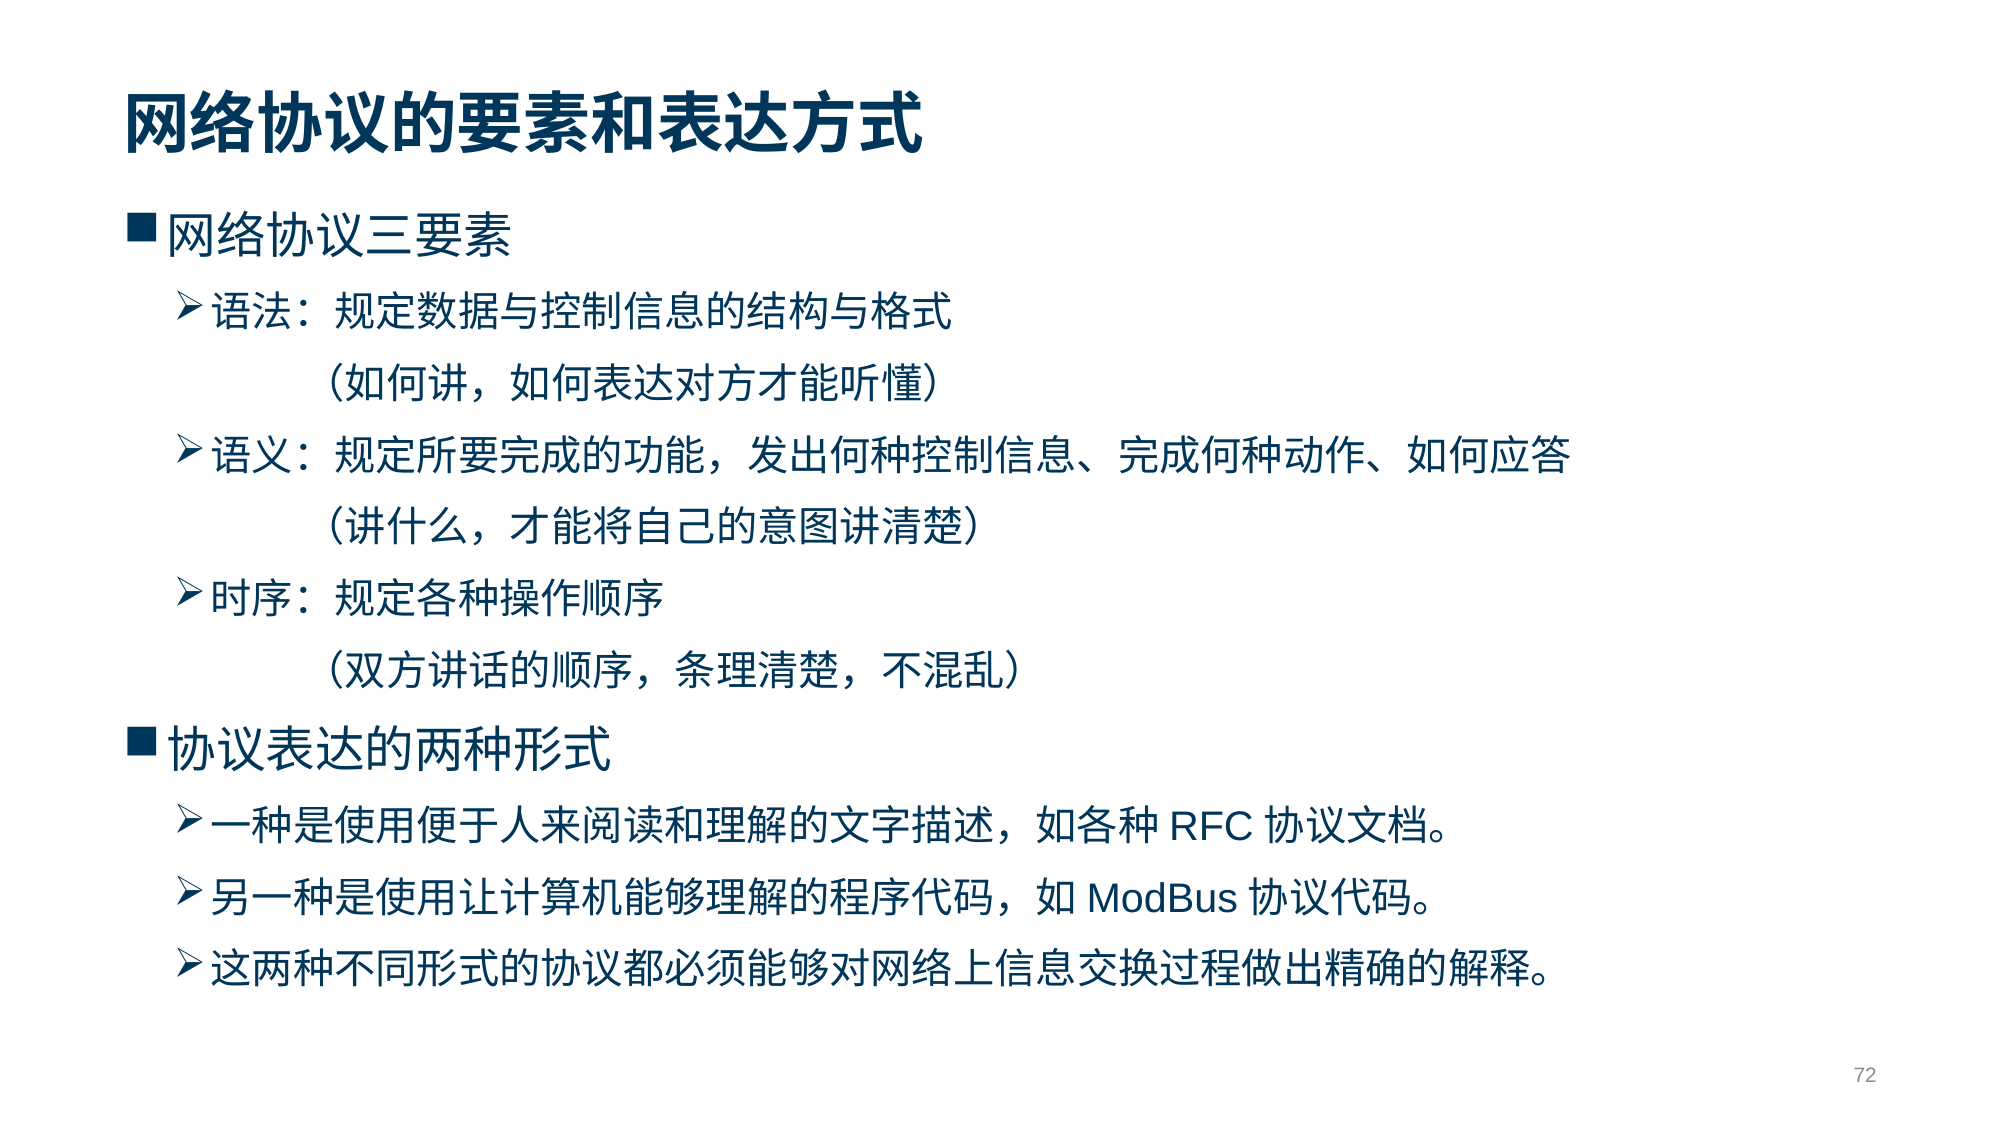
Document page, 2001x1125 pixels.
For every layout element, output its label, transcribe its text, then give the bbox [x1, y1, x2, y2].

list 网络协议三要素 语法：规定数据与控制信息的结构与格式 （如何讲，如何表达对方才能听懂） 语义：规定所要完成的功能，发出何种控制信息、完成何种动作、如何应答 （讲什么，才能将自己的意图讲清楚） 时序：规定各种操作顺序 （双方讲话的顺序，条理清楚，不混乱） 协议表达的两种形式 一种是使用便于人来阅读和理解的文字描述，如各种RFC协议文档。 另一种是使用让计算机能够理解的程序代码，如ModBus协议代码。 这两种不同形式的协议都必须能够对网络上信息交换过程做出精确的解释。 [108, 184, 1890, 1007]
slide_number 72 [1759, 1051, 1892, 1097]
title 网络协议的要素和表达方式 [108, 21, 1890, 169]
